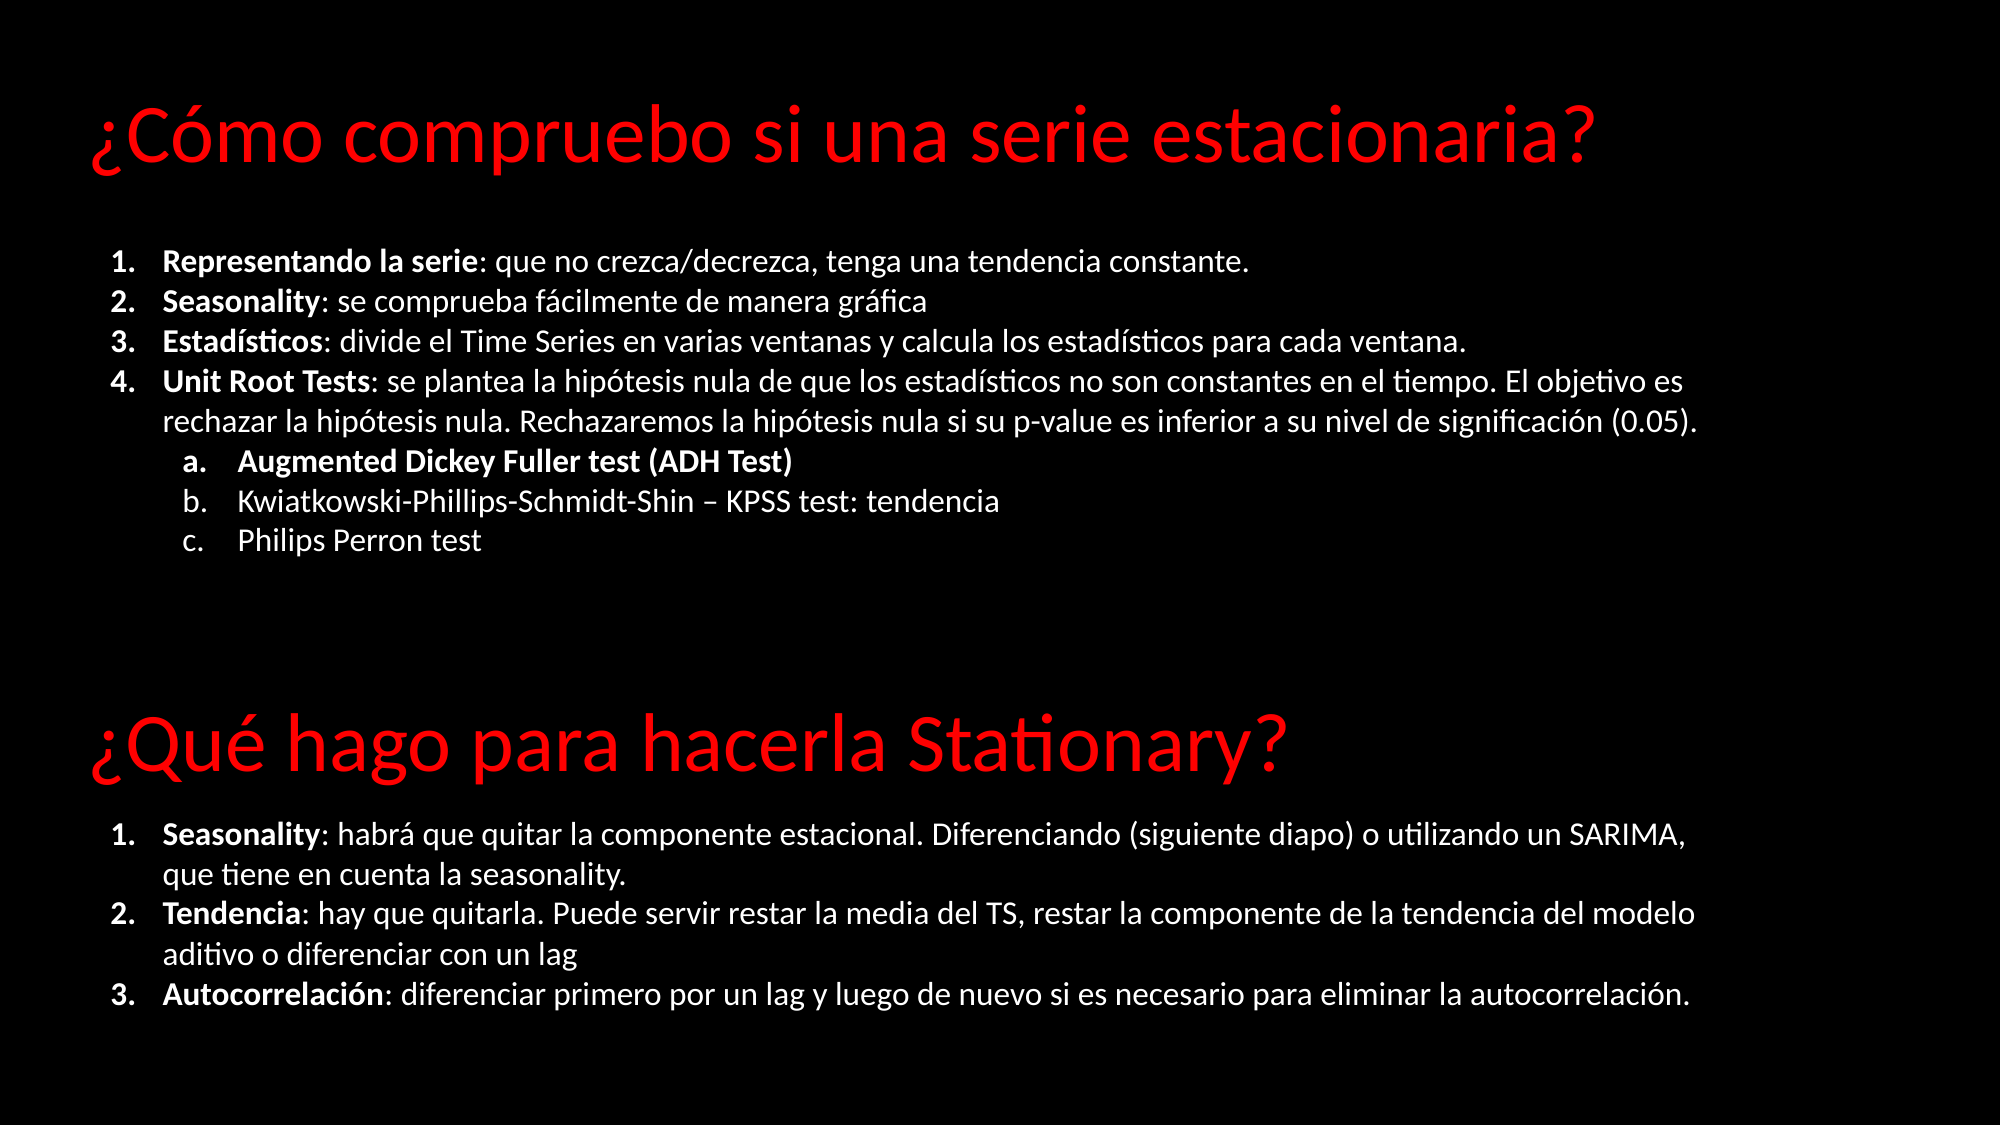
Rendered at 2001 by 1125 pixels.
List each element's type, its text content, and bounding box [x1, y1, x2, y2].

title ¿Cómo compruebo si una serie estacionaria? [72, 26, 1798, 245]
text_box Seasonality: habrá que quitar la componente estacional. Diferenciando (siguiente diapo) o utilizando un SARIMA, que tiene en cuenta la seasonality. Tendencia: hay que quitarla. Puede servir restar la media del TS, restar la componente de la tendencia del modelo aditivo o diferenciar con un lag Autocorrelación: diferenciar primero por un lag y luego de nuevo si es necesario para eliminar la autocorrelación. [72, 796, 1740, 1125]
text_box ¿Qué hago para hacerla Stationary? [72, 636, 1798, 854]
text_box Representando la serie: que no crezca/decrezca, tenga una tendencia constante. Seasonality: se comprueba fácilmente de manera gráfica Estadísticos: divide el Time Series en varias ventanas y calcula los estadísticos para cada ventana. Unit Root Tests: se plantea la hipótesis nula de que los estadísticos no son constantes en el tiempo. El objetivo es rechazar la hipótesis nula. Rechazaremos la hipótesis nula si su p-value es inferior a su nivel de significación (0.05). Augmented Dickey Fuller test (ADH Test) Kwiatkowski-Phillips-Schmidt-Shin – KPSS test: tendencia Philips Perron test [72, 224, 1740, 636]
